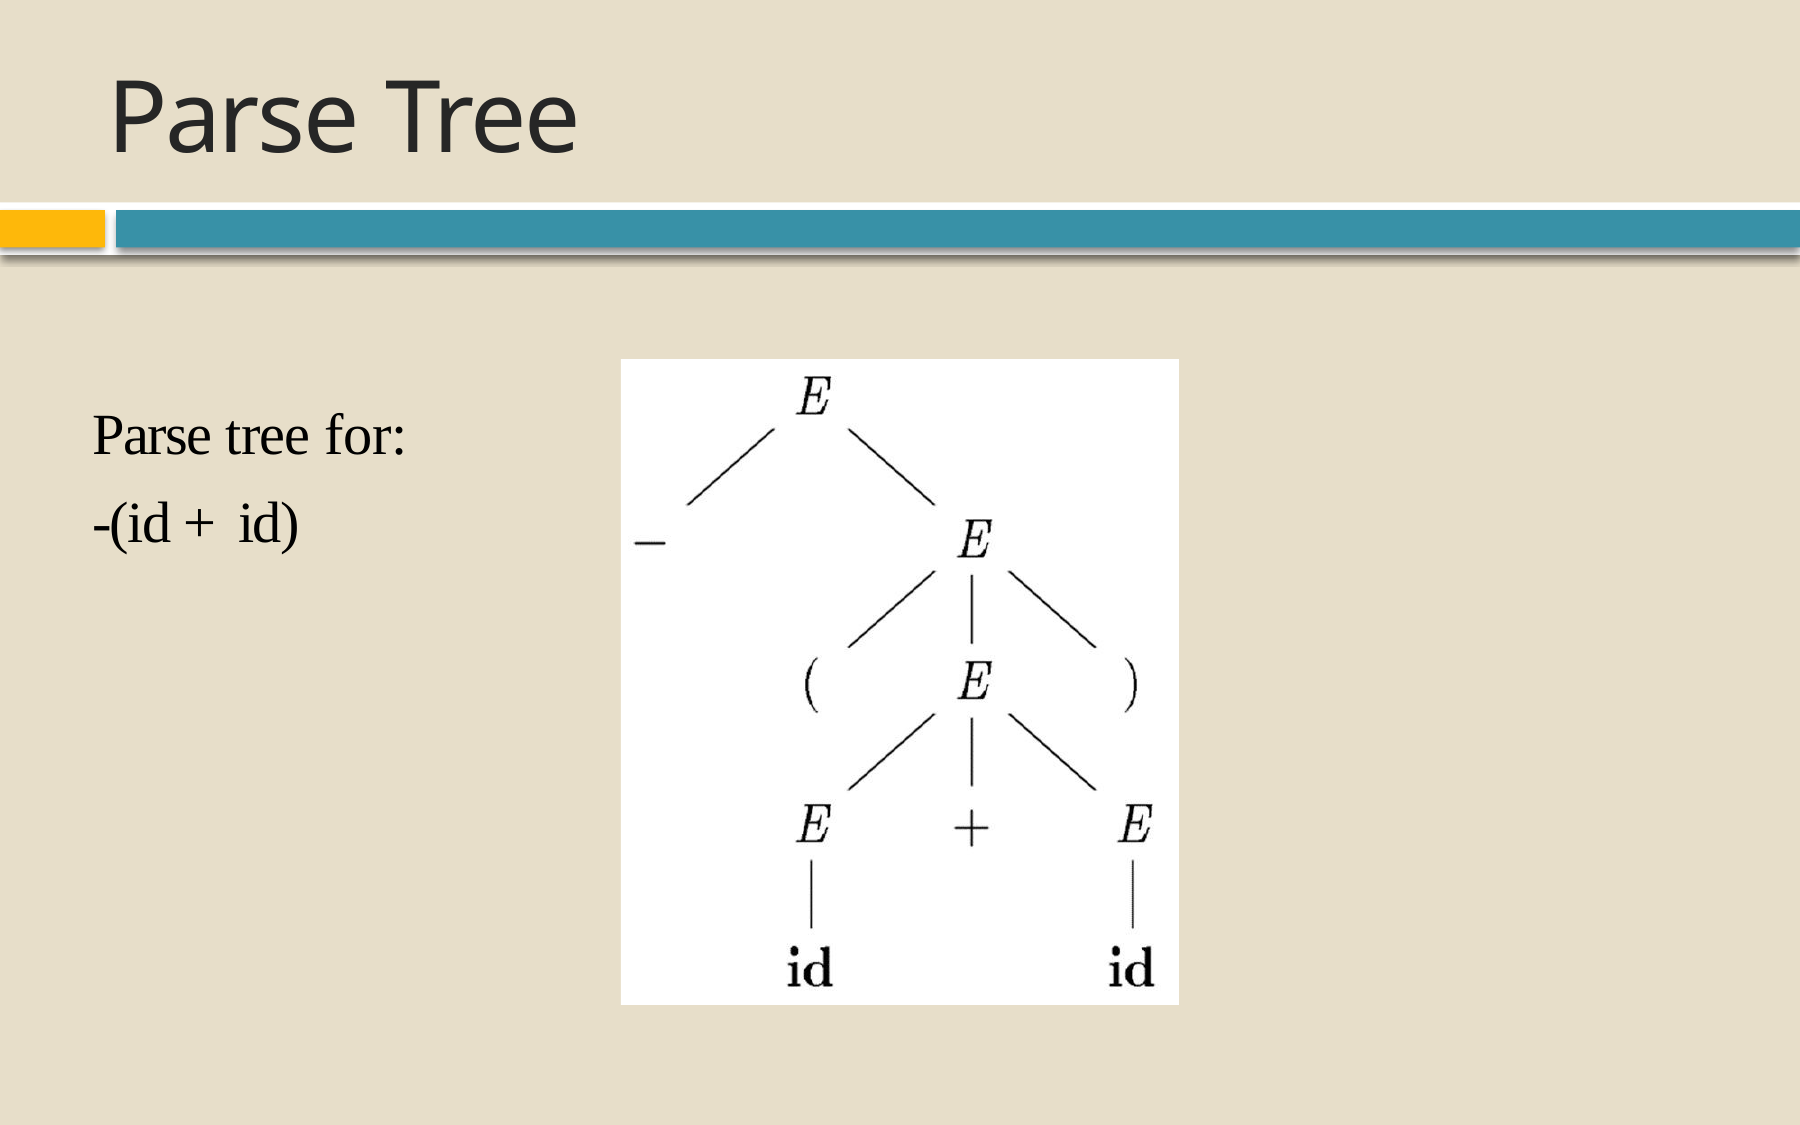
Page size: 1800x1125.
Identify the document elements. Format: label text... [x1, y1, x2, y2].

title Parse Tree [105, 16, 807, 207]
text_box [620, 359, 1179, 1005]
text_box Parse tree for: -(id + id) [89, 375, 507, 555]
